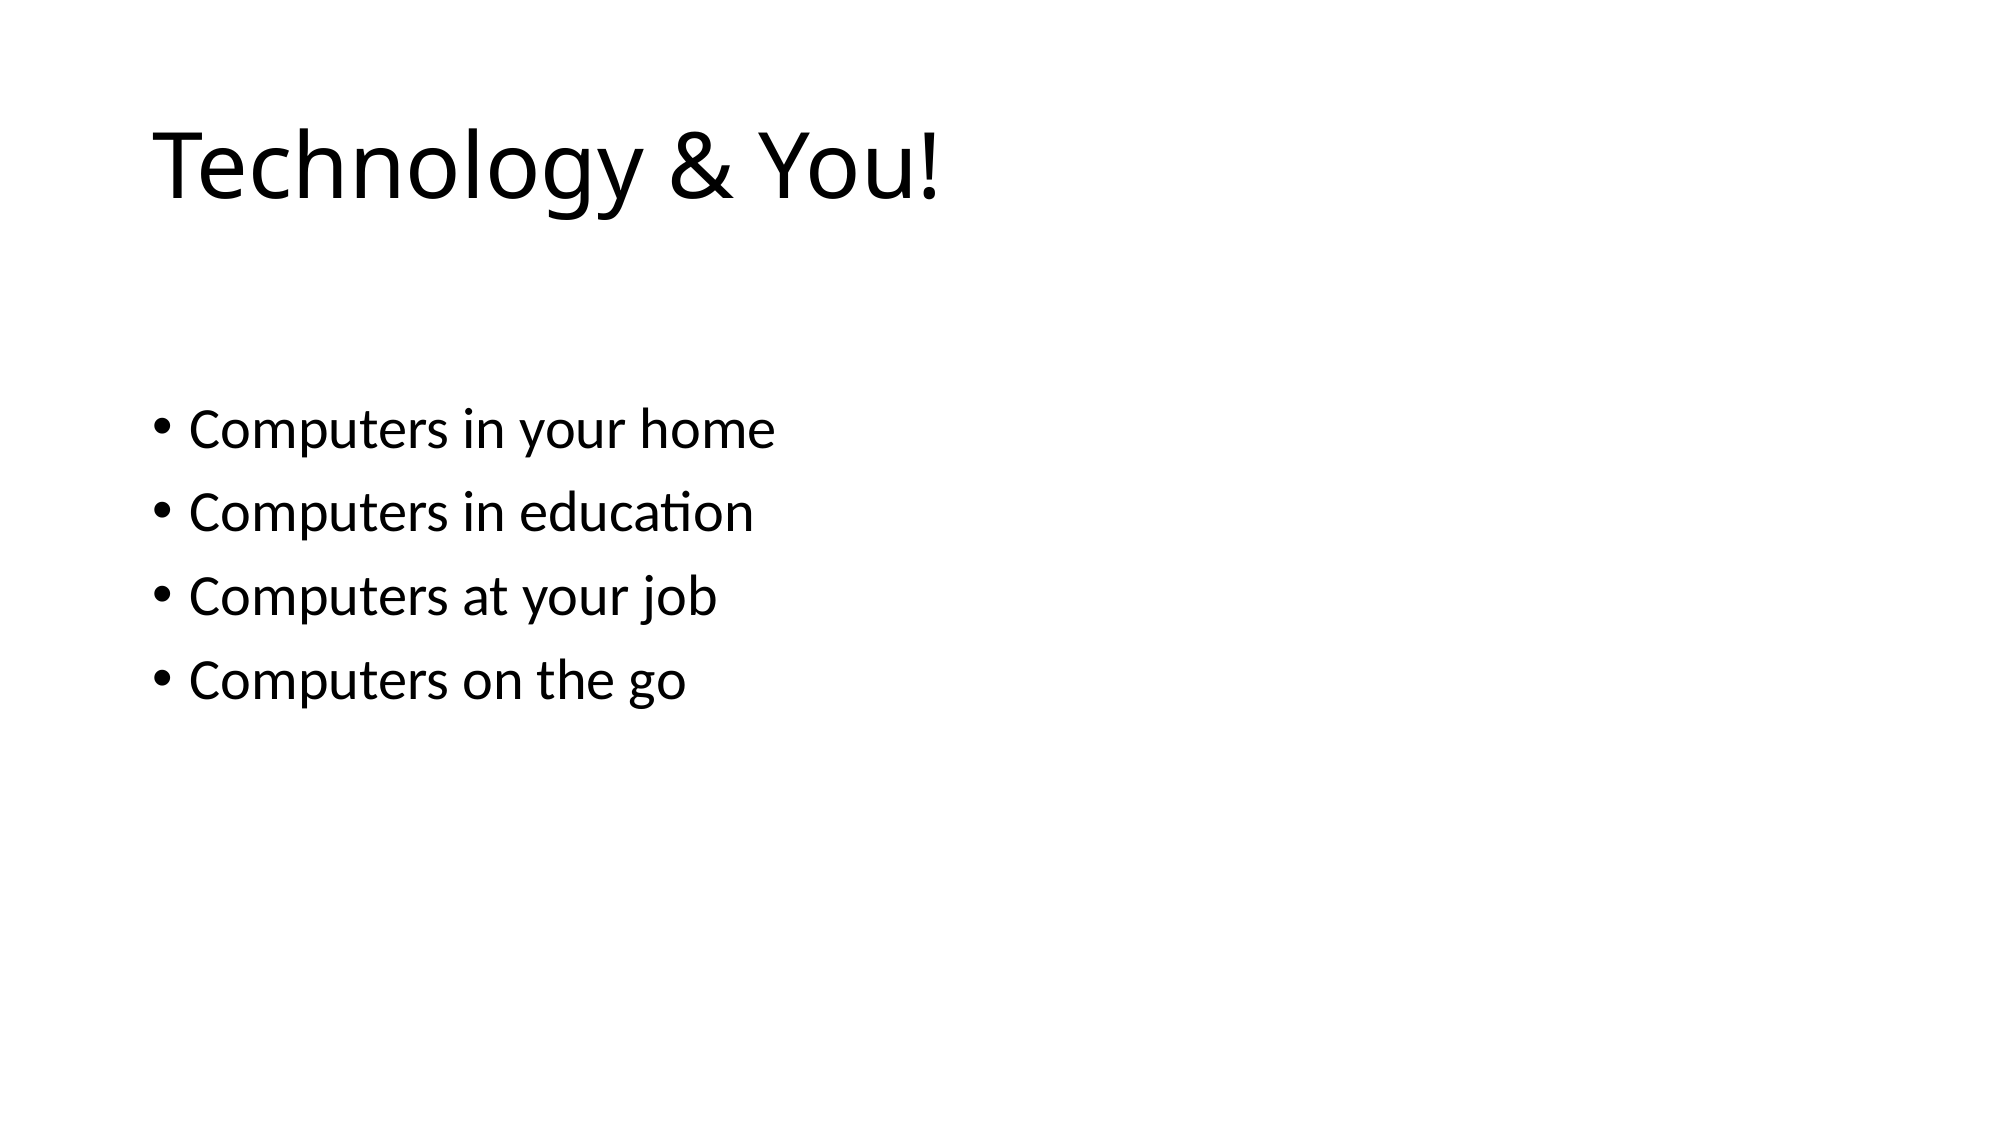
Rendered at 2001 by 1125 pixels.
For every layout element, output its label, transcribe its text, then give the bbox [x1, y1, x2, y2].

list Computers in your home Computers in education Computers at your job Computers on the go [137, 299, 1863, 1014]
title Technology & You! [137, 59, 1863, 278]
